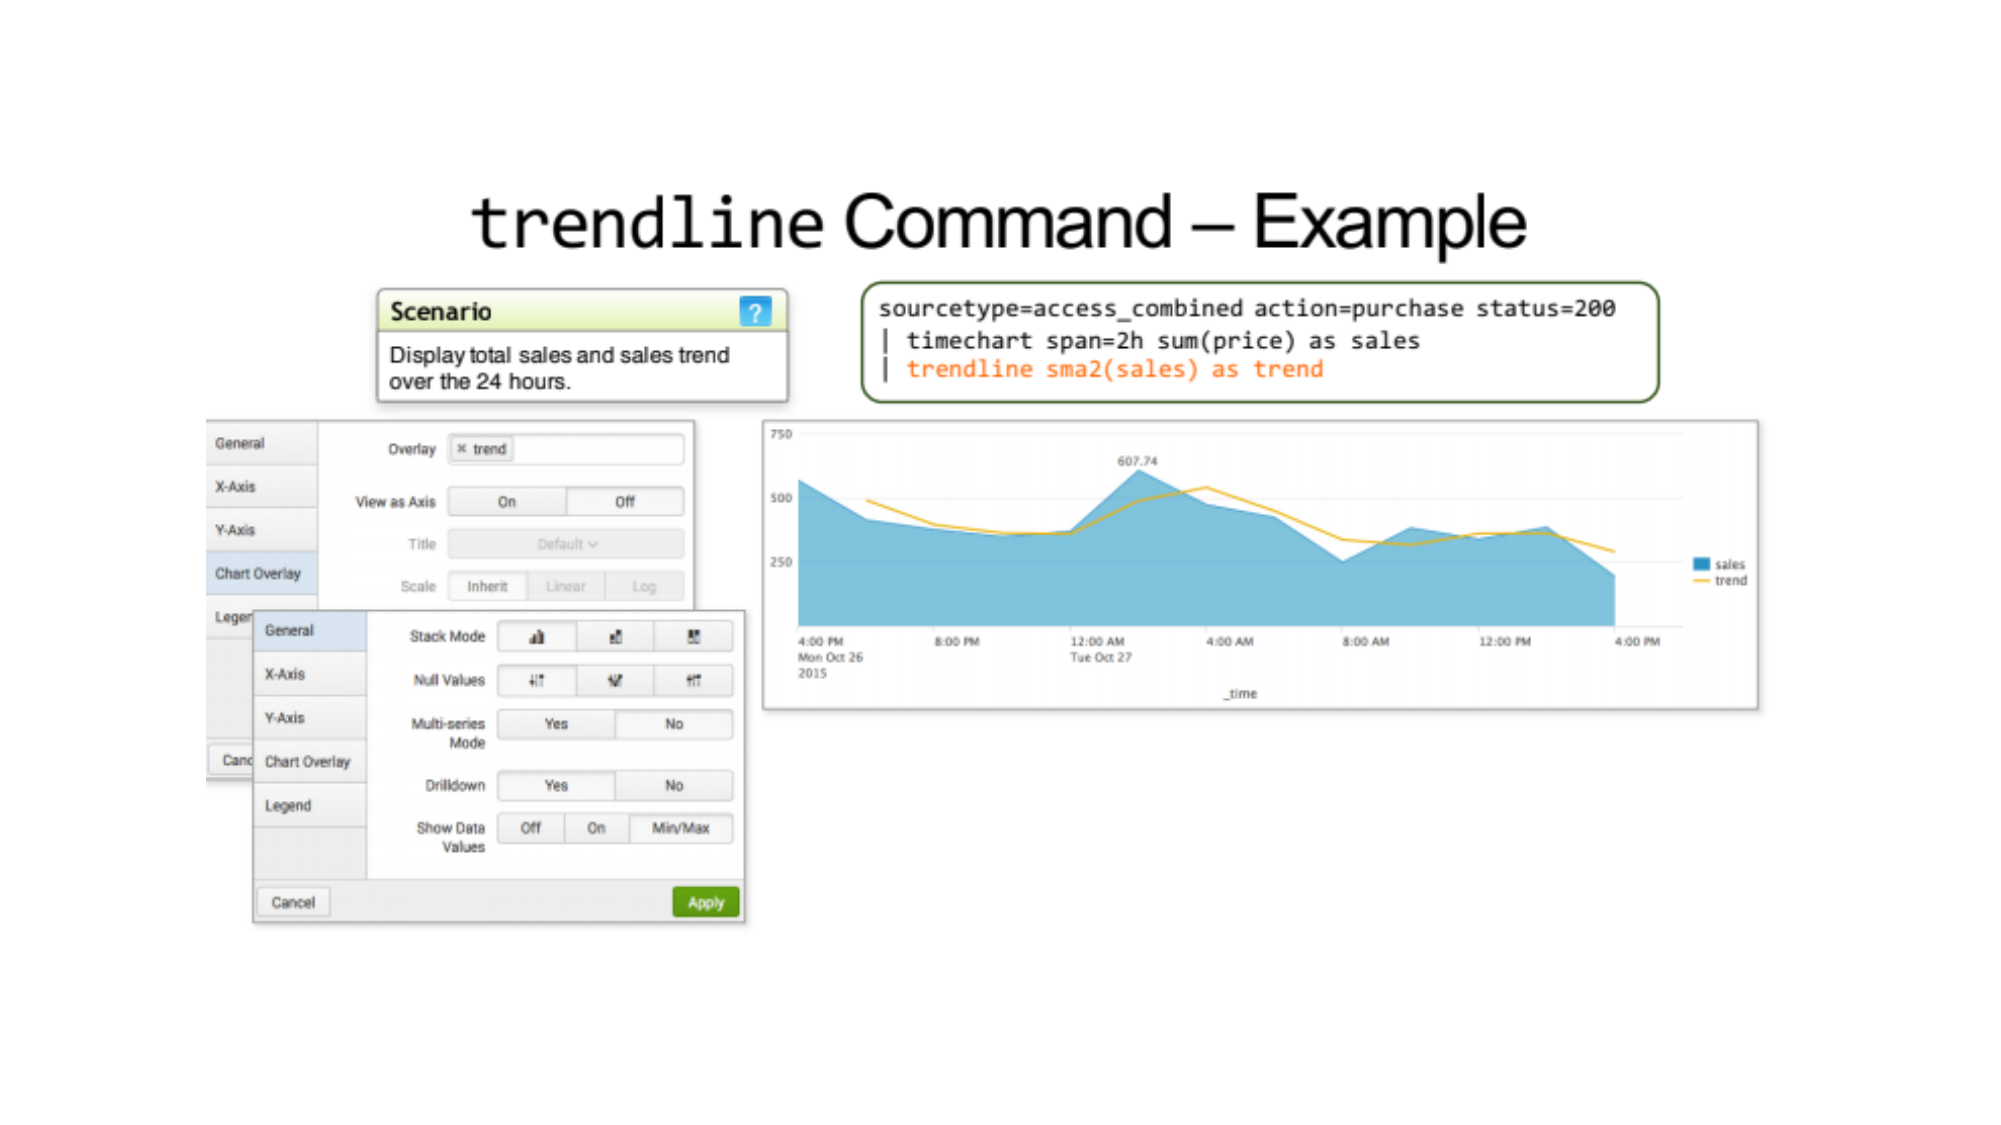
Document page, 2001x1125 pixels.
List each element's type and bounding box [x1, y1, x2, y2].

picture [206, 167, 1794, 958]
